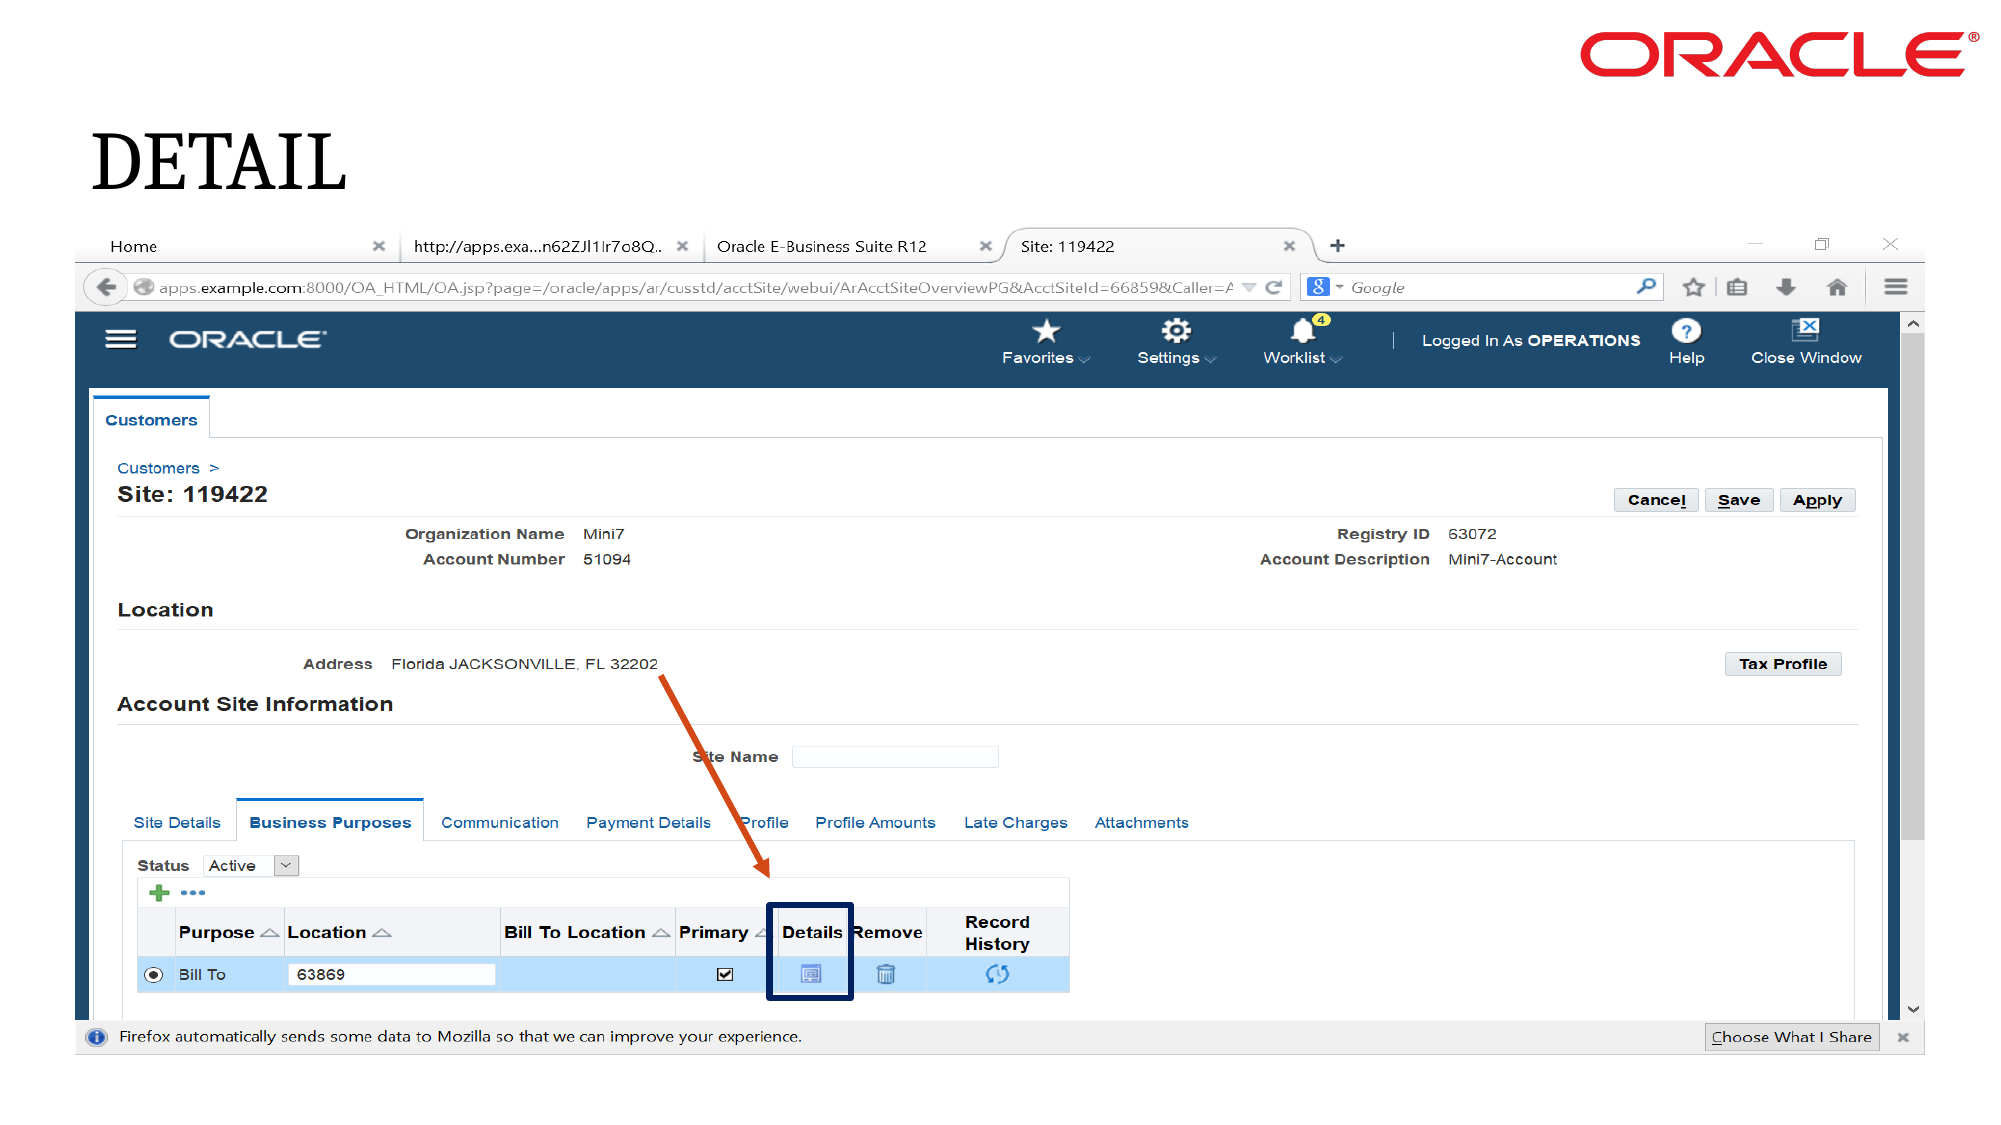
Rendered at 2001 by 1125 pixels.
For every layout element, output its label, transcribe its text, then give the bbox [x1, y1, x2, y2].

picture [75, 227, 1923, 1053]
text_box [664, 678, 768, 877]
picture [1558, 3, 2001, 105]
title Detail [75, 30, 1726, 225]
